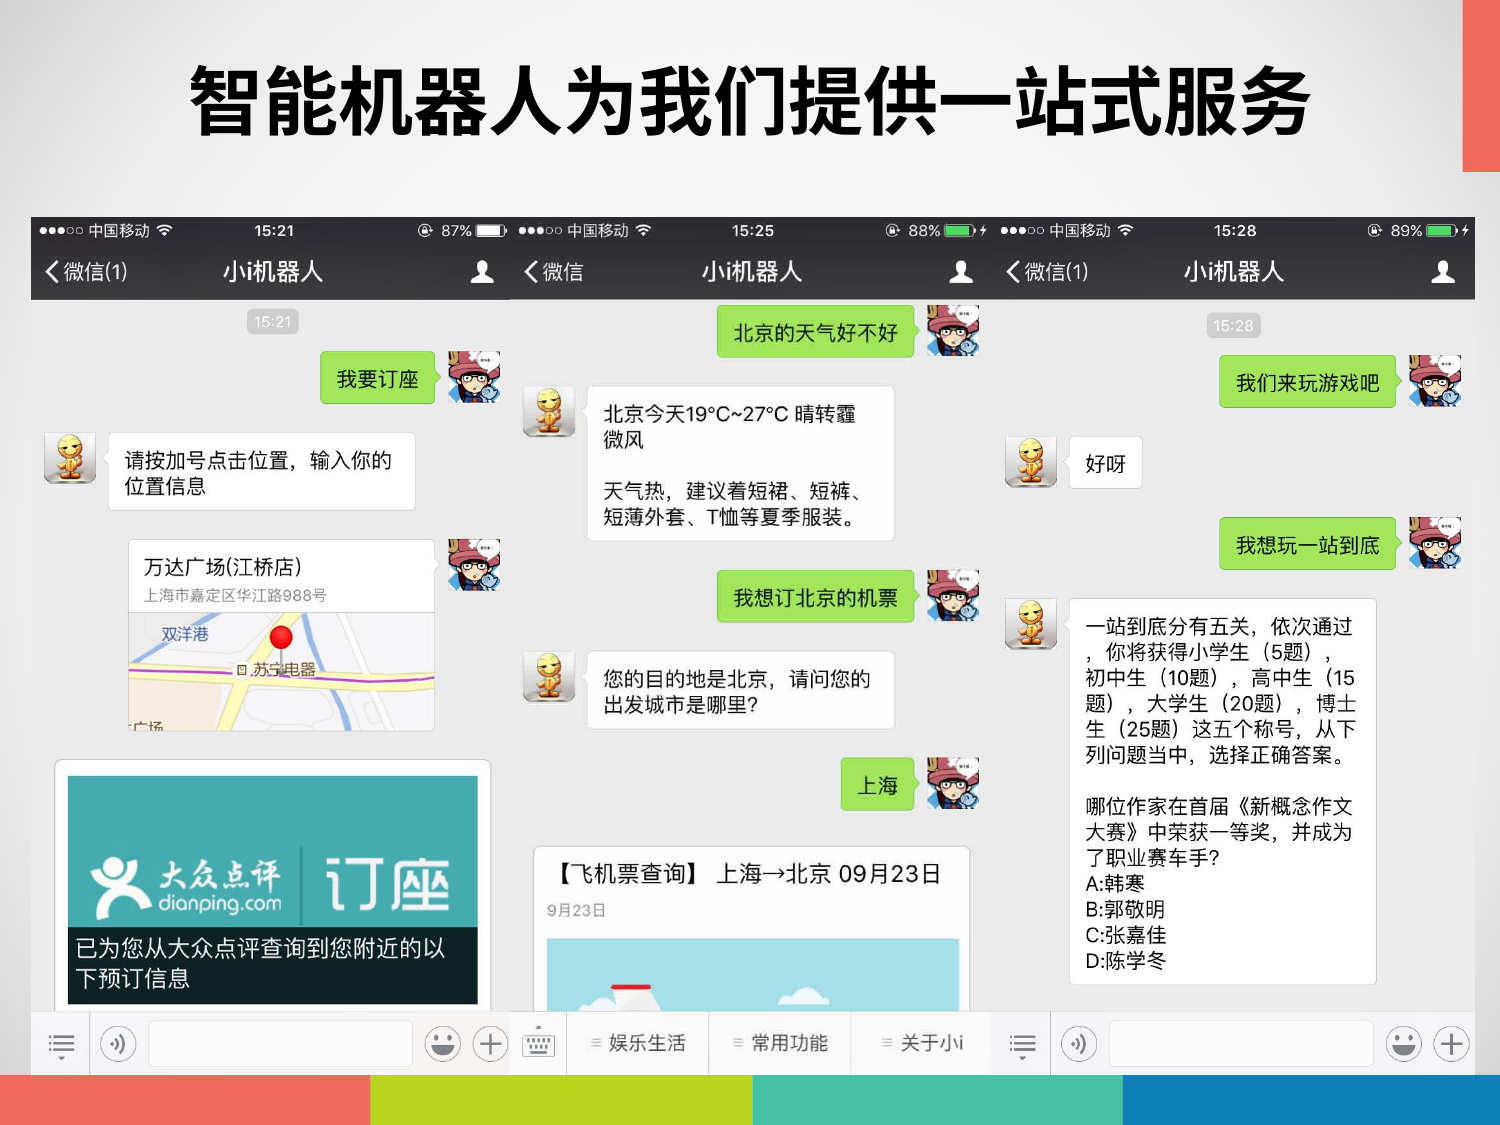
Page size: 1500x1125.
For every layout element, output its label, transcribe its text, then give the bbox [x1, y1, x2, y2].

picture [0, 0, 1500, 1076]
text_box 智能机器人为我们提供一站式服务 [76, 50, 1427, 150]
